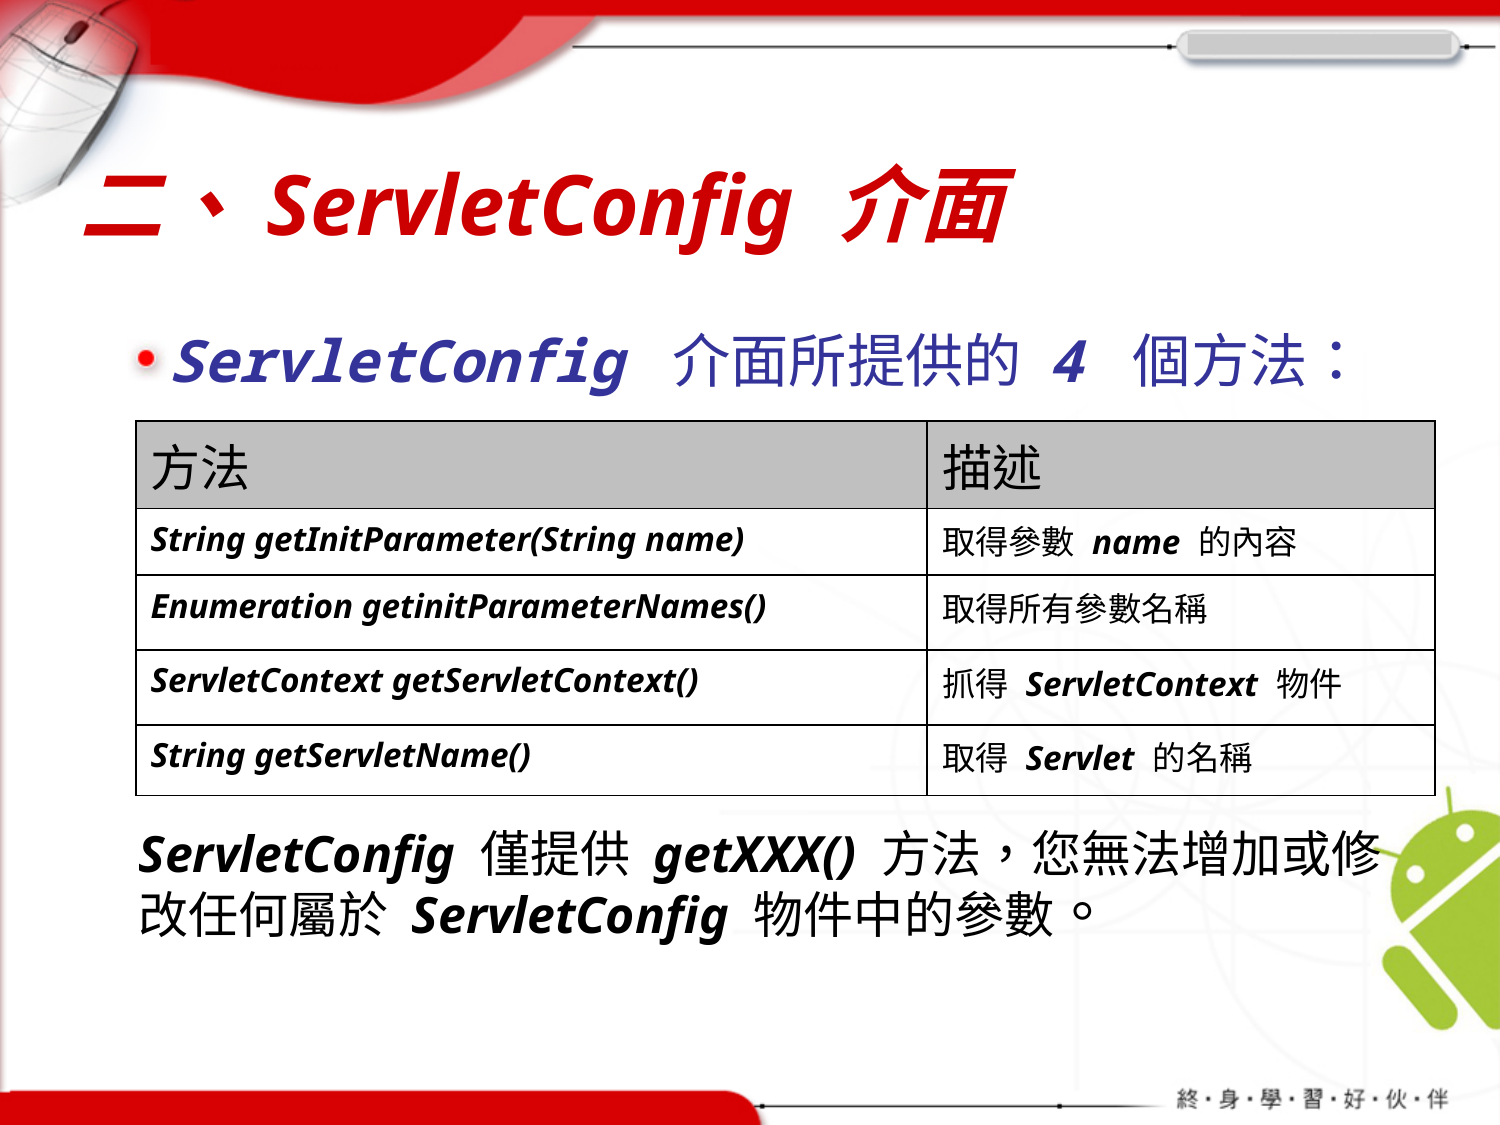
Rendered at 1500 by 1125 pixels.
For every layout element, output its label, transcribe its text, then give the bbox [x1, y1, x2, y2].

table_cell 取得參數 name 的內容 [928, 509, 1434, 574]
table_cell String getServletName() [137, 726, 926, 795]
table_cell 抓得 ServletContext 物件 [928, 651, 1434, 724]
list ServletConfig 介面所提供的 4 個方法： [112, 324, 1388, 409]
title 二、ServletConfig 介面 [64, 136, 1416, 268]
table_cell 取得所有參數名稱 [928, 576, 1434, 649]
table_cell ServletContext getServletContext() [137, 651, 926, 724]
table_header 描述 [928, 422, 1434, 508]
picture [0, 0, 1500, 1125]
table_cell String getInitParameter(String name) [137, 509, 926, 574]
table_cell 取得 Servlet 的名稱 [928, 726, 1434, 795]
table_header 方法 [137, 422, 926, 508]
table_cell Enumeration getinitParameterNames() [137, 576, 926, 649]
text_box ServletConfig 僅提供 getXXX() 方法，您無法增加或修改任何屬於 ServletConfig 物件中的參數。 [123, 822, 1399, 953]
